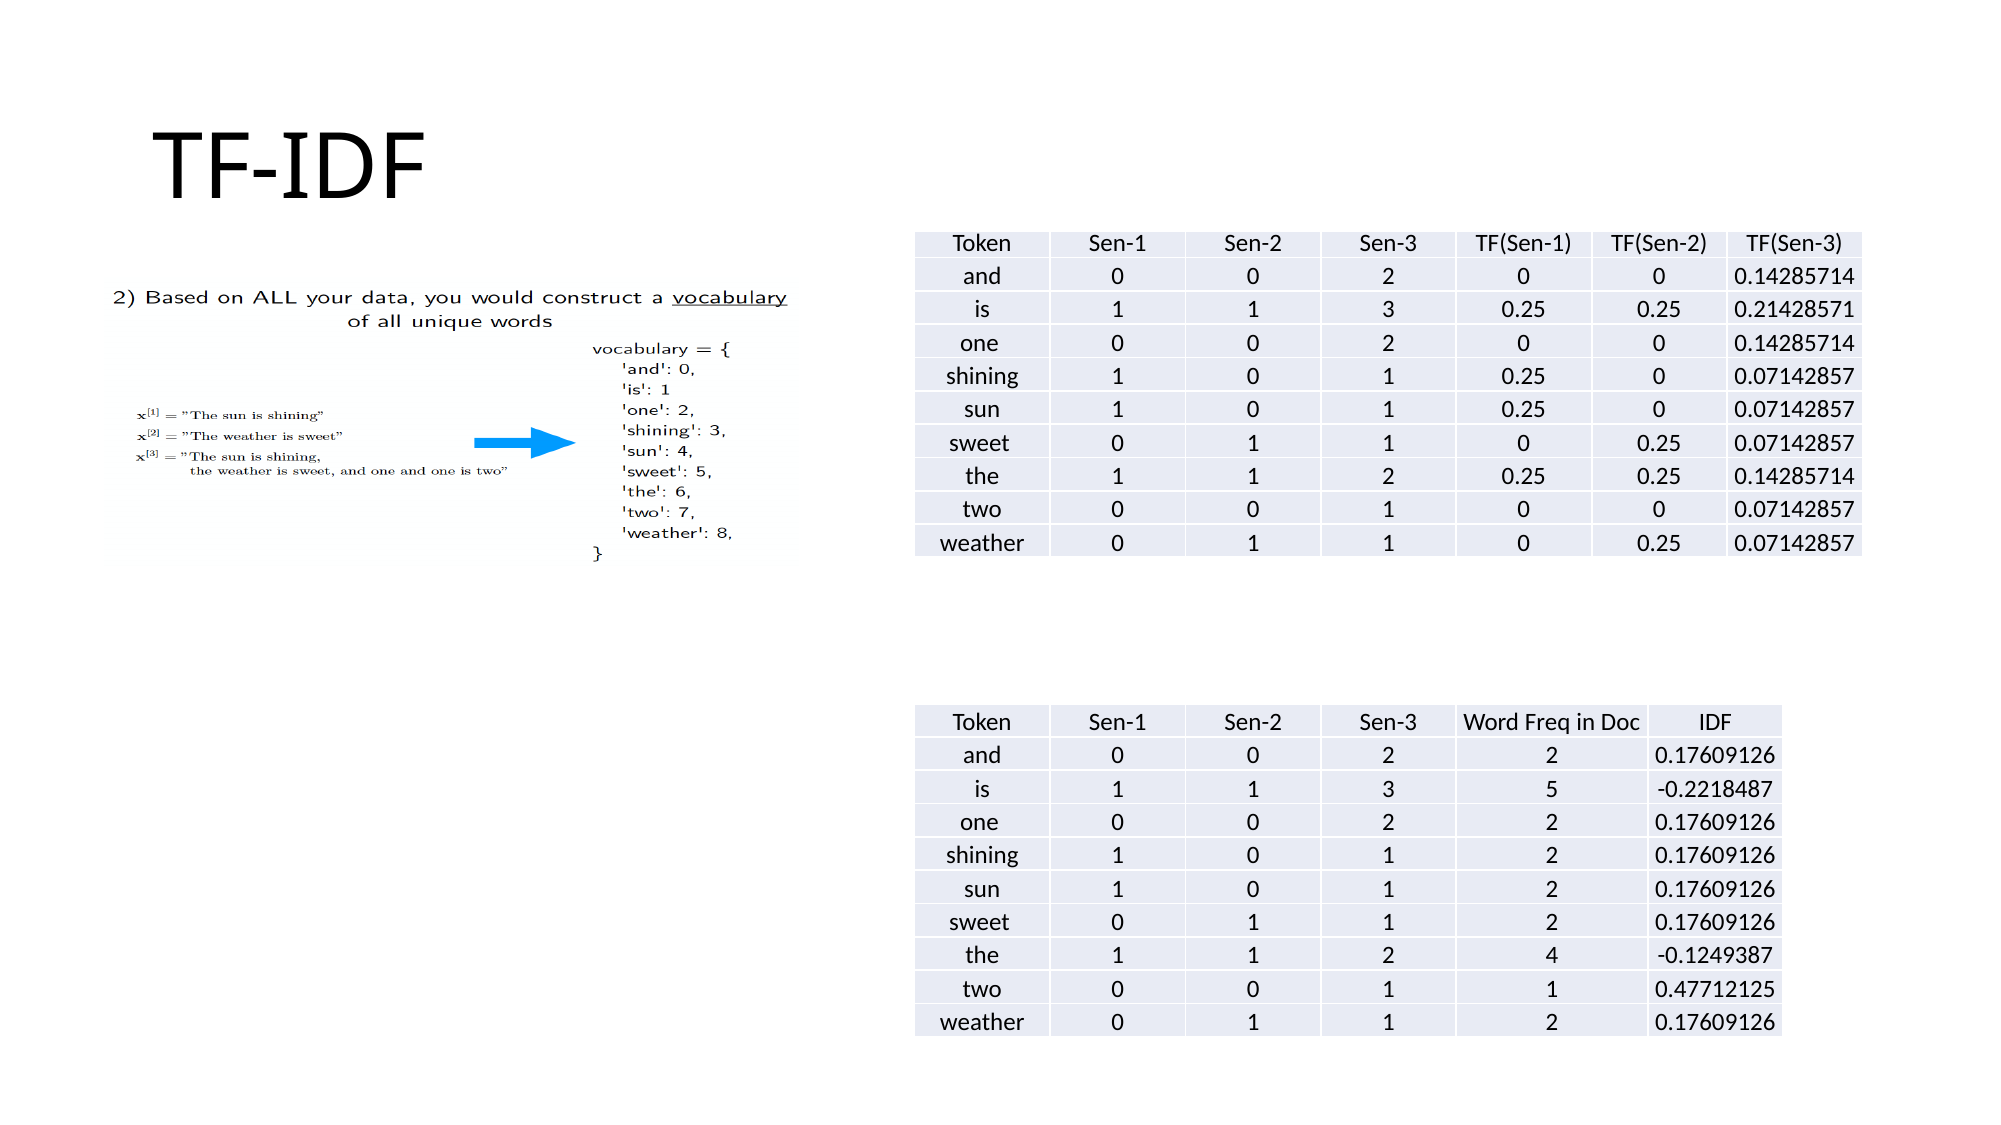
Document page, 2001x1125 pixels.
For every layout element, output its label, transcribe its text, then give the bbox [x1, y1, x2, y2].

table_header IDF [1649, 705, 1782, 736]
table_cell is [915, 292, 1049, 323]
table_header TF(Sen-3) [1728, 232, 1862, 257]
table_cell 0.25 [1457, 458, 1591, 490]
table_cell 2 [1322, 458, 1455, 490]
table_cell and [915, 258, 1049, 290]
table_cell 1 [1322, 492, 1455, 523]
table_cell 2 [1457, 871, 1647, 903]
table_cell 0 [1186, 325, 1320, 357]
table_header Token [915, 705, 1049, 736]
table_cell 2 [1322, 738, 1455, 769]
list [104, 277, 799, 567]
table_cell 0 [1457, 258, 1591, 290]
table_cell 3 [1322, 771, 1455, 803]
table_header Word Freq in Doc [1457, 705, 1647, 736]
table_cell -0.1249387 [1649, 938, 1782, 969]
table_header Sen-2 [1186, 705, 1320, 736]
table_cell 0 [1186, 492, 1320, 523]
table_cell weather [915, 525, 1049, 556]
table_cell sun [915, 392, 1049, 423]
table_cell 1 [1322, 392, 1455, 423]
table_cell 2 [1457, 1004, 1647, 1036]
table_cell 0 [1051, 904, 1185, 936]
table_cell 0.07142857 [1728, 492, 1862, 523]
table_cell 0 [1186, 971, 1320, 1003]
table_cell 0.25 [1593, 525, 1726, 556]
table_cell 0.07142857 [1728, 392, 1862, 423]
table_cell 0.07142857 [1728, 358, 1862, 390]
table_cell 1 [1322, 838, 1455, 869]
table_cell 0.25 [1593, 292, 1726, 323]
table_cell 0.25 [1457, 392, 1591, 423]
table_cell 0 [1186, 804, 1320, 836]
table_cell 0.17609126 [1649, 871, 1782, 903]
table_cell one [915, 325, 1049, 357]
table_cell 1 [1186, 425, 1320, 457]
table_cell 1 [1322, 358, 1455, 390]
table_cell 2 [1322, 325, 1455, 357]
table_cell 0.14285714 [1728, 458, 1862, 490]
table_cell 0 [1051, 738, 1185, 769]
table_cell 2 [1322, 258, 1455, 290]
table_cell 4 [1457, 938, 1647, 969]
table_cell 0.14285714 [1728, 325, 1862, 357]
table_cell 0 [1186, 258, 1320, 290]
table_cell weather [915, 1004, 1049, 1036]
table_header Sen-3 [1322, 232, 1455, 257]
table_cell 0 [1051, 1004, 1185, 1036]
table_cell 1 [1051, 392, 1185, 423]
table_cell 1 [1322, 871, 1455, 903]
table_cell 0 [1051, 258, 1185, 290]
table_cell 0 [1457, 325, 1591, 357]
table_cell 0.14285714 [1728, 258, 1862, 290]
table_header TF(Sen-2) [1593, 232, 1726, 257]
table_cell the [915, 938, 1049, 969]
table_cell shining [915, 358, 1049, 390]
table_cell 1 [1051, 292, 1185, 323]
table_cell 0 [1593, 258, 1726, 290]
table_cell 0.17609126 [1649, 838, 1782, 869]
table_cell 5 [1457, 771, 1647, 803]
table_cell 1 [1186, 938, 1320, 969]
table_cell -0.2218487 [1649, 771, 1782, 803]
table_cell 0.17609126 [1649, 804, 1782, 836]
table_cell 0.17609126 [1649, 904, 1782, 936]
table_cell 0.25 [1593, 425, 1726, 457]
table_cell sun [915, 871, 1049, 903]
table_cell 0 [1051, 325, 1185, 357]
table_cell 0 [1186, 358, 1320, 390]
table_cell 0 [1457, 425, 1591, 457]
table_cell 0 [1593, 492, 1726, 523]
table_cell 1 [1322, 525, 1455, 556]
table_cell 1 [1186, 771, 1320, 803]
table_header Sen-1 [1051, 705, 1185, 736]
table_cell 0 [1051, 804, 1185, 836]
table_cell 1 [1051, 358, 1185, 390]
table_cell 2 [1457, 738, 1647, 769]
table_cell 1 [1186, 904, 1320, 936]
table_cell two [915, 492, 1049, 523]
table_cell 2 [1457, 904, 1647, 936]
table_cell 0.25 [1457, 358, 1591, 390]
table_cell 0 [1051, 971, 1185, 1003]
table_cell 1 [1457, 971, 1647, 1003]
table_cell 0.25 [1593, 458, 1726, 490]
table_cell 0.07142857 [1728, 425, 1862, 457]
table_cell and [915, 738, 1049, 769]
table_cell one [915, 804, 1049, 836]
table_cell 0 [1593, 325, 1726, 357]
table_cell 0.07142857 [1728, 525, 1862, 556]
title TF-IDF [137, 59, 1863, 278]
table_cell 2 [1457, 804, 1647, 836]
table_cell 0 [1457, 525, 1591, 556]
table_cell 0 [1593, 392, 1726, 423]
table_cell the [915, 458, 1049, 490]
table_cell 0 [1593, 358, 1726, 390]
table_cell 0.21428571 [1728, 292, 1862, 323]
table_cell 0 [1051, 525, 1185, 556]
table_cell 1 [1186, 458, 1320, 490]
table_cell 1 [1186, 525, 1320, 556]
table_cell 0 [1186, 871, 1320, 903]
table_cell 1 [1322, 904, 1455, 936]
table_cell 0 [1457, 492, 1591, 523]
table_cell 2 [1322, 938, 1455, 969]
table_cell 0.17609126 [1649, 1004, 1782, 1036]
table_cell 1 [1051, 871, 1185, 903]
table_cell 1 [1186, 292, 1320, 323]
table_header Sen-3 [1322, 705, 1455, 736]
table_cell 1 [1051, 458, 1185, 490]
table_cell 1 [1051, 771, 1185, 803]
table_cell shining [915, 838, 1049, 869]
table_cell 2 [1457, 838, 1647, 869]
table_cell 0 [1186, 738, 1320, 769]
table_cell 2 [1322, 804, 1455, 836]
table_cell 0.47712125 [1649, 971, 1782, 1003]
table_cell sweet [915, 904, 1049, 936]
table_cell 0 [1186, 838, 1320, 869]
table_cell 0 [1051, 425, 1185, 457]
table_cell 1 [1051, 938, 1185, 969]
table_cell 1 [1322, 425, 1455, 457]
table_cell two [915, 971, 1049, 1003]
table_header Sen-2 [1186, 232, 1320, 257]
table_header TF(Sen-1) [1457, 232, 1591, 257]
table_cell sweet [915, 425, 1049, 457]
table_cell 1 [1322, 971, 1455, 1003]
table_header Sen-1 [1051, 232, 1185, 257]
table_header Token [915, 232, 1049, 257]
table_cell 1 [1186, 1004, 1320, 1036]
table_cell is [915, 771, 1049, 803]
table_cell 0.17609126 [1649, 738, 1782, 769]
table_cell 1 [1322, 1004, 1455, 1036]
table_cell 0 [1051, 492, 1185, 523]
table_cell 3 [1322, 292, 1455, 323]
table_cell 0.25 [1457, 292, 1591, 323]
table_cell 1 [1051, 838, 1185, 869]
table_cell 0 [1186, 392, 1320, 423]
